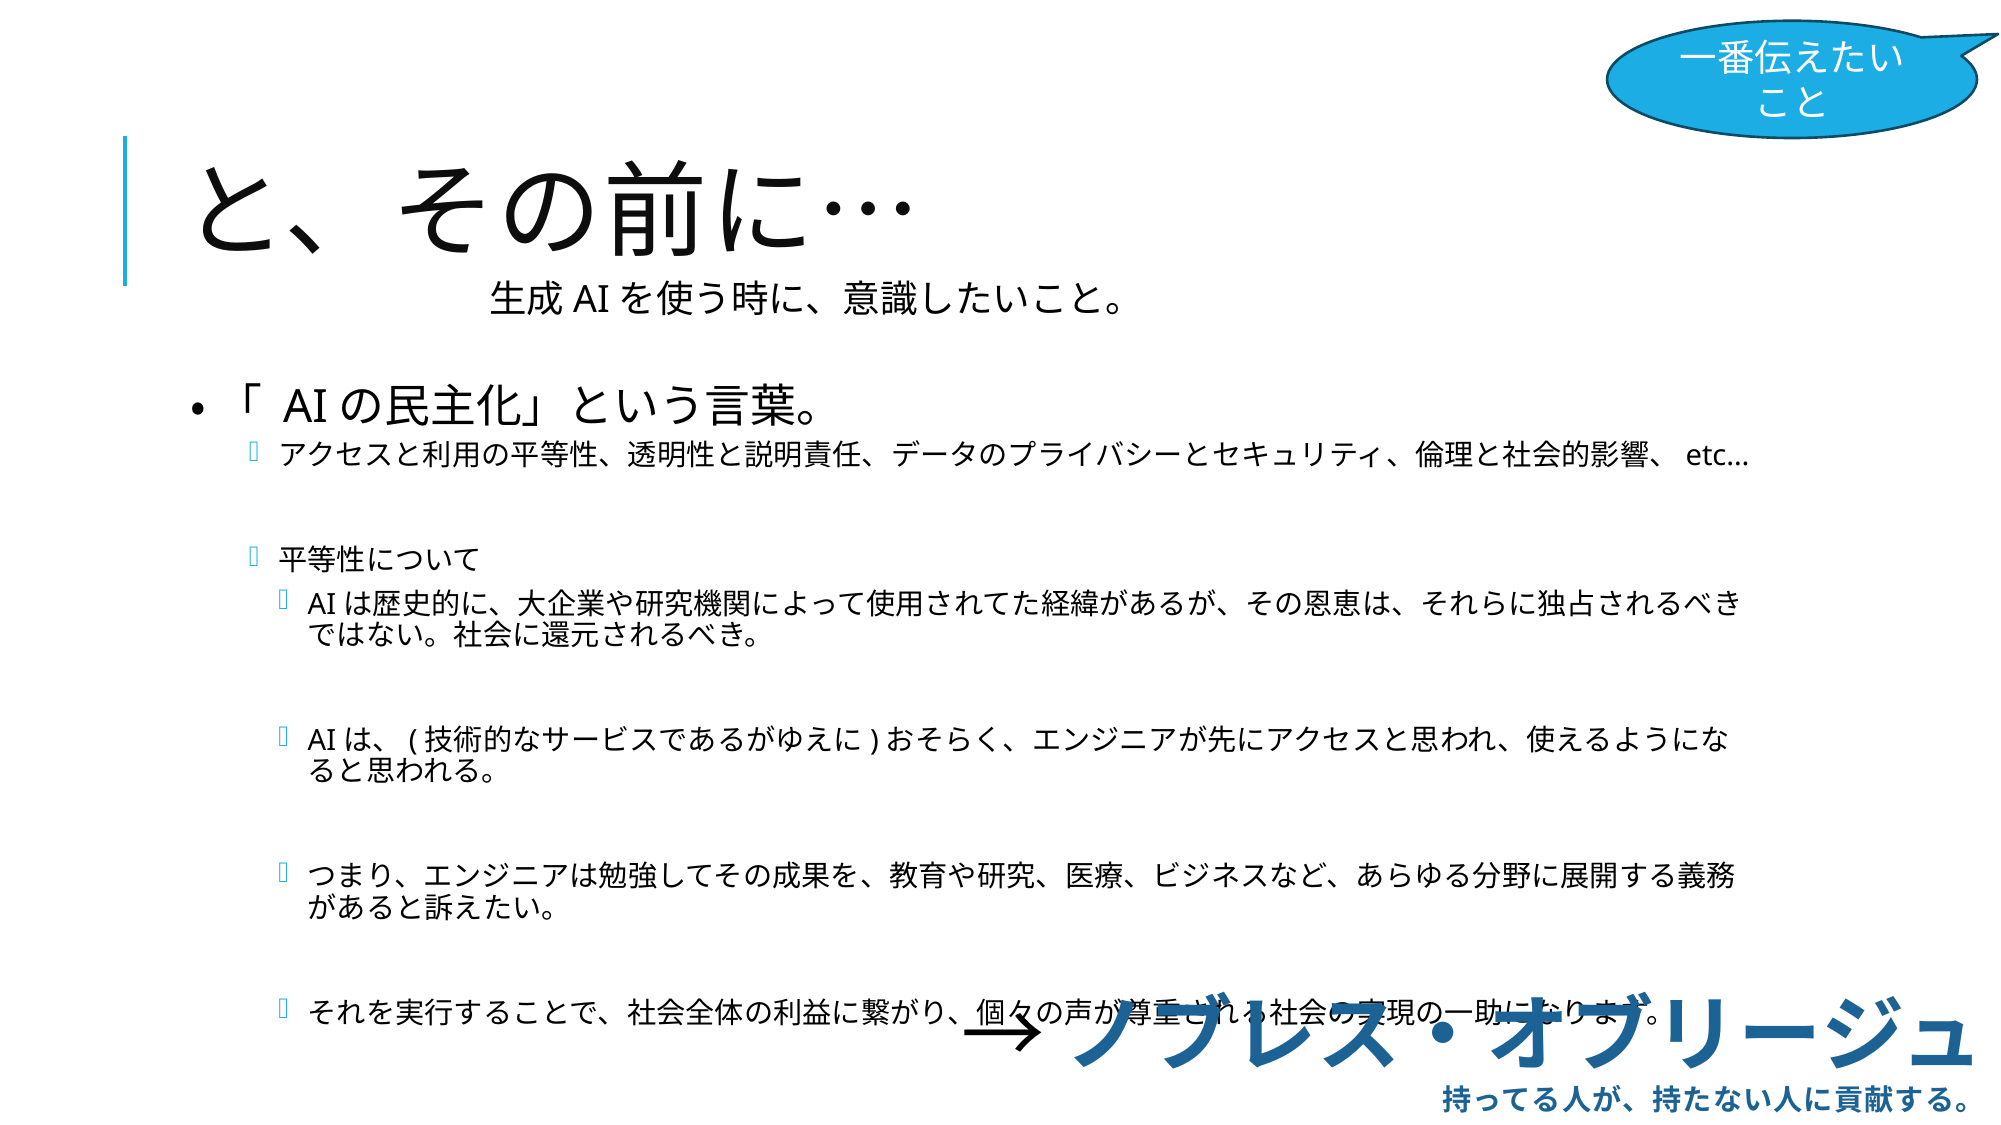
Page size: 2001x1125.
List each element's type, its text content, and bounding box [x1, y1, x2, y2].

text_box 生成AIを使う時に、意識したいこと。 [474, 267, 1158, 328]
text_box →ノブレス・オブリージュ 持ってる人が、持たない人に貢献する。 [947, 973, 2000, 1124]
title と、その前に… [168, 96, 1763, 342]
list ・ 「 AIの民主化」という言葉。 アクセスと利用の平等性、透明性と説明責任、データのプライバシーとセキュリティ、倫理と社会的影響、etc… 平等性について AIは歴史的に、大企業や研究機関によって使用されてた経緯があるが、その恩恵は、それらに独占されるべきではない。社会に還元されるべき。 AIは、(技術的なサービスであるがゆえに)おそらく、エンジニアが先にアクセスと思われ、使えるようになると思われる。 つまり、エンジニアは勉強してその成果を、教育や研究、医療、ビジネスなど、あらゆる分野に展開する義務があると訴えたい。 それを実行することで、社会全体の利益に繋がり、個々の声が尊重される社会の実現の一助になります。 [168, 375, 1763, 1035]
text_box 一番伝えたいこと [1605, 19, 2000, 140]
